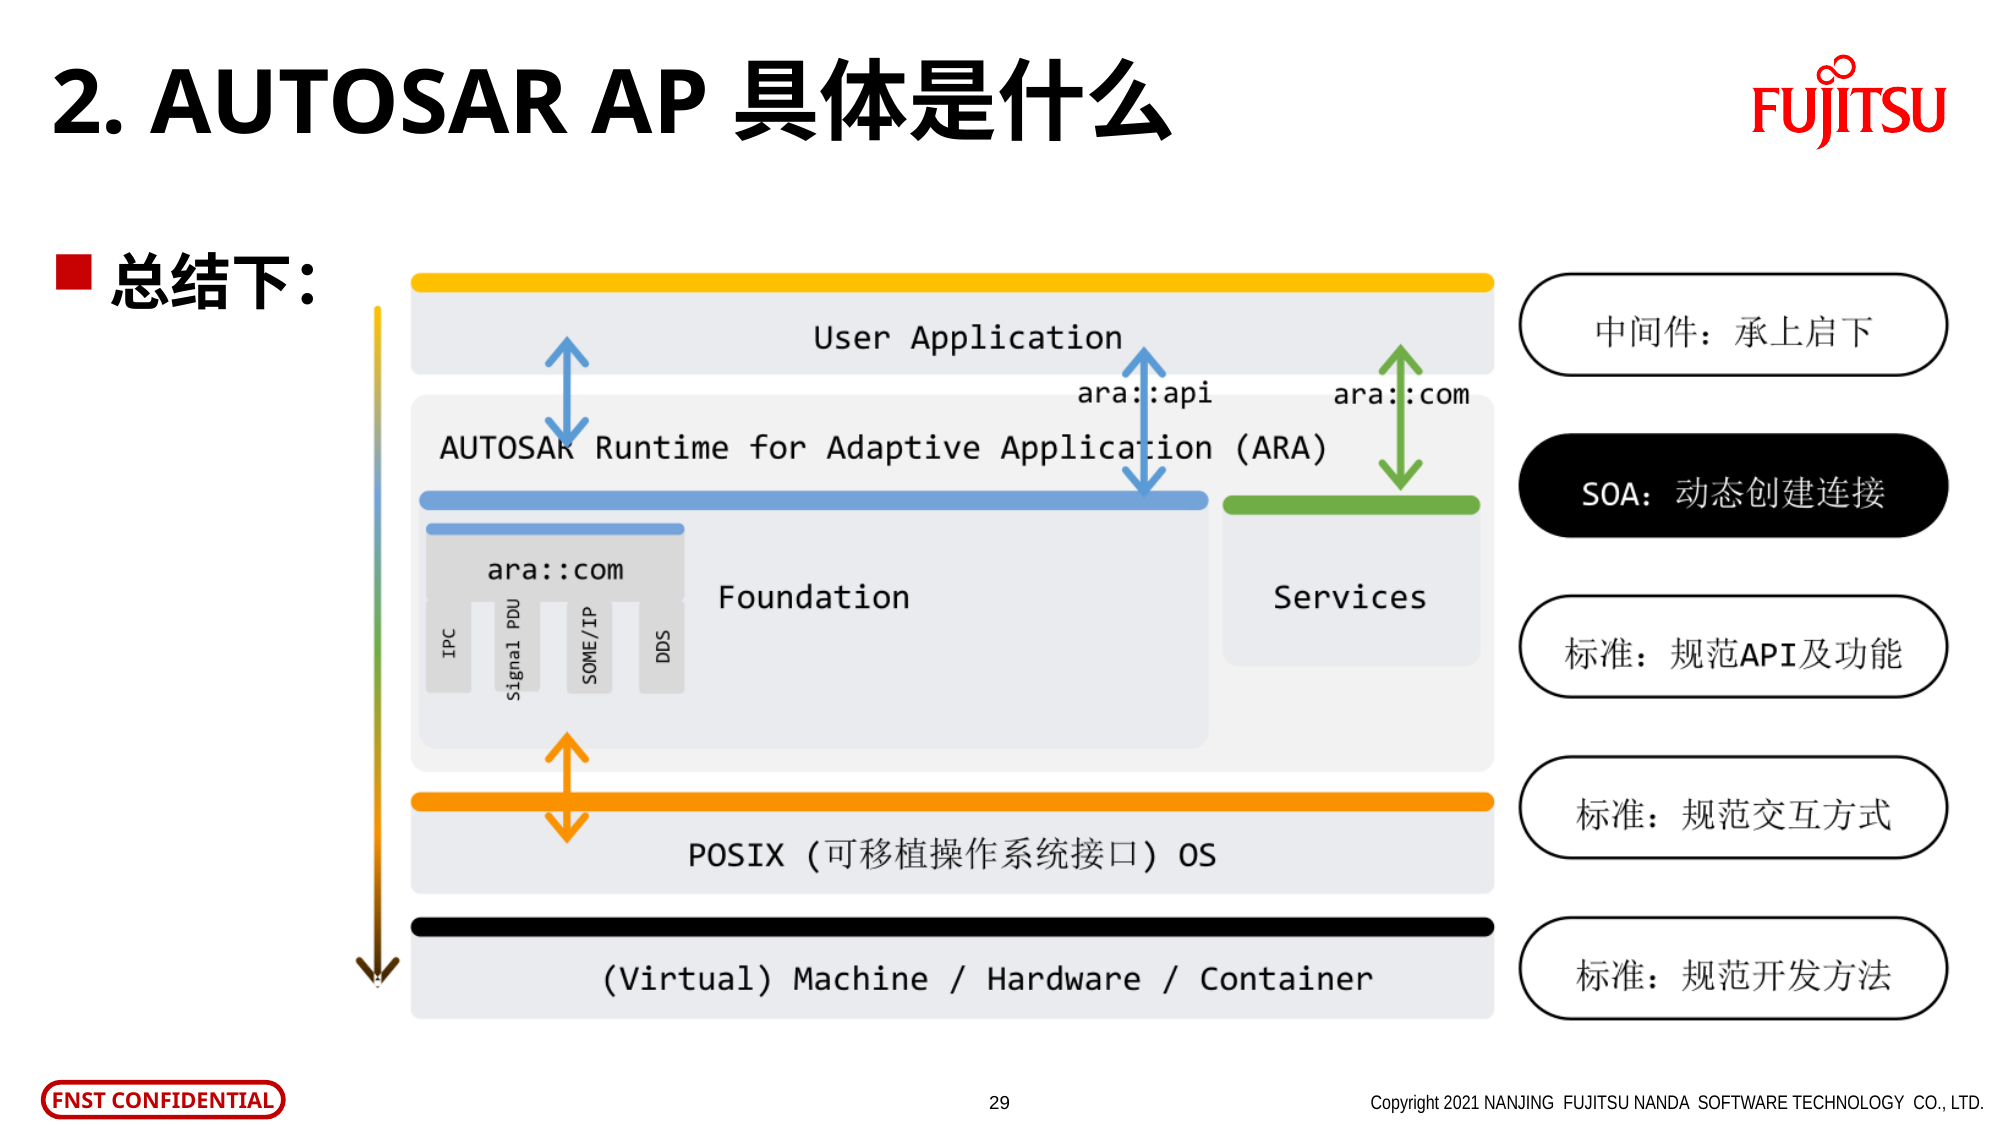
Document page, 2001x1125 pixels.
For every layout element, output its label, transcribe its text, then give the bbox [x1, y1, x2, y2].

list 总结下： [51, 236, 1942, 1055]
title 2. AUTOSAR AP具体是什么 [51, 36, 1706, 173]
picture [354, 257, 1964, 1034]
slide_number 28 [940, 1079, 1059, 1124]
footer Copyright 2021 NANJING FUJITSU NANDA SOFTWARE TECHNOLOGY CO., LTD. [1117, 1079, 1985, 1124]
